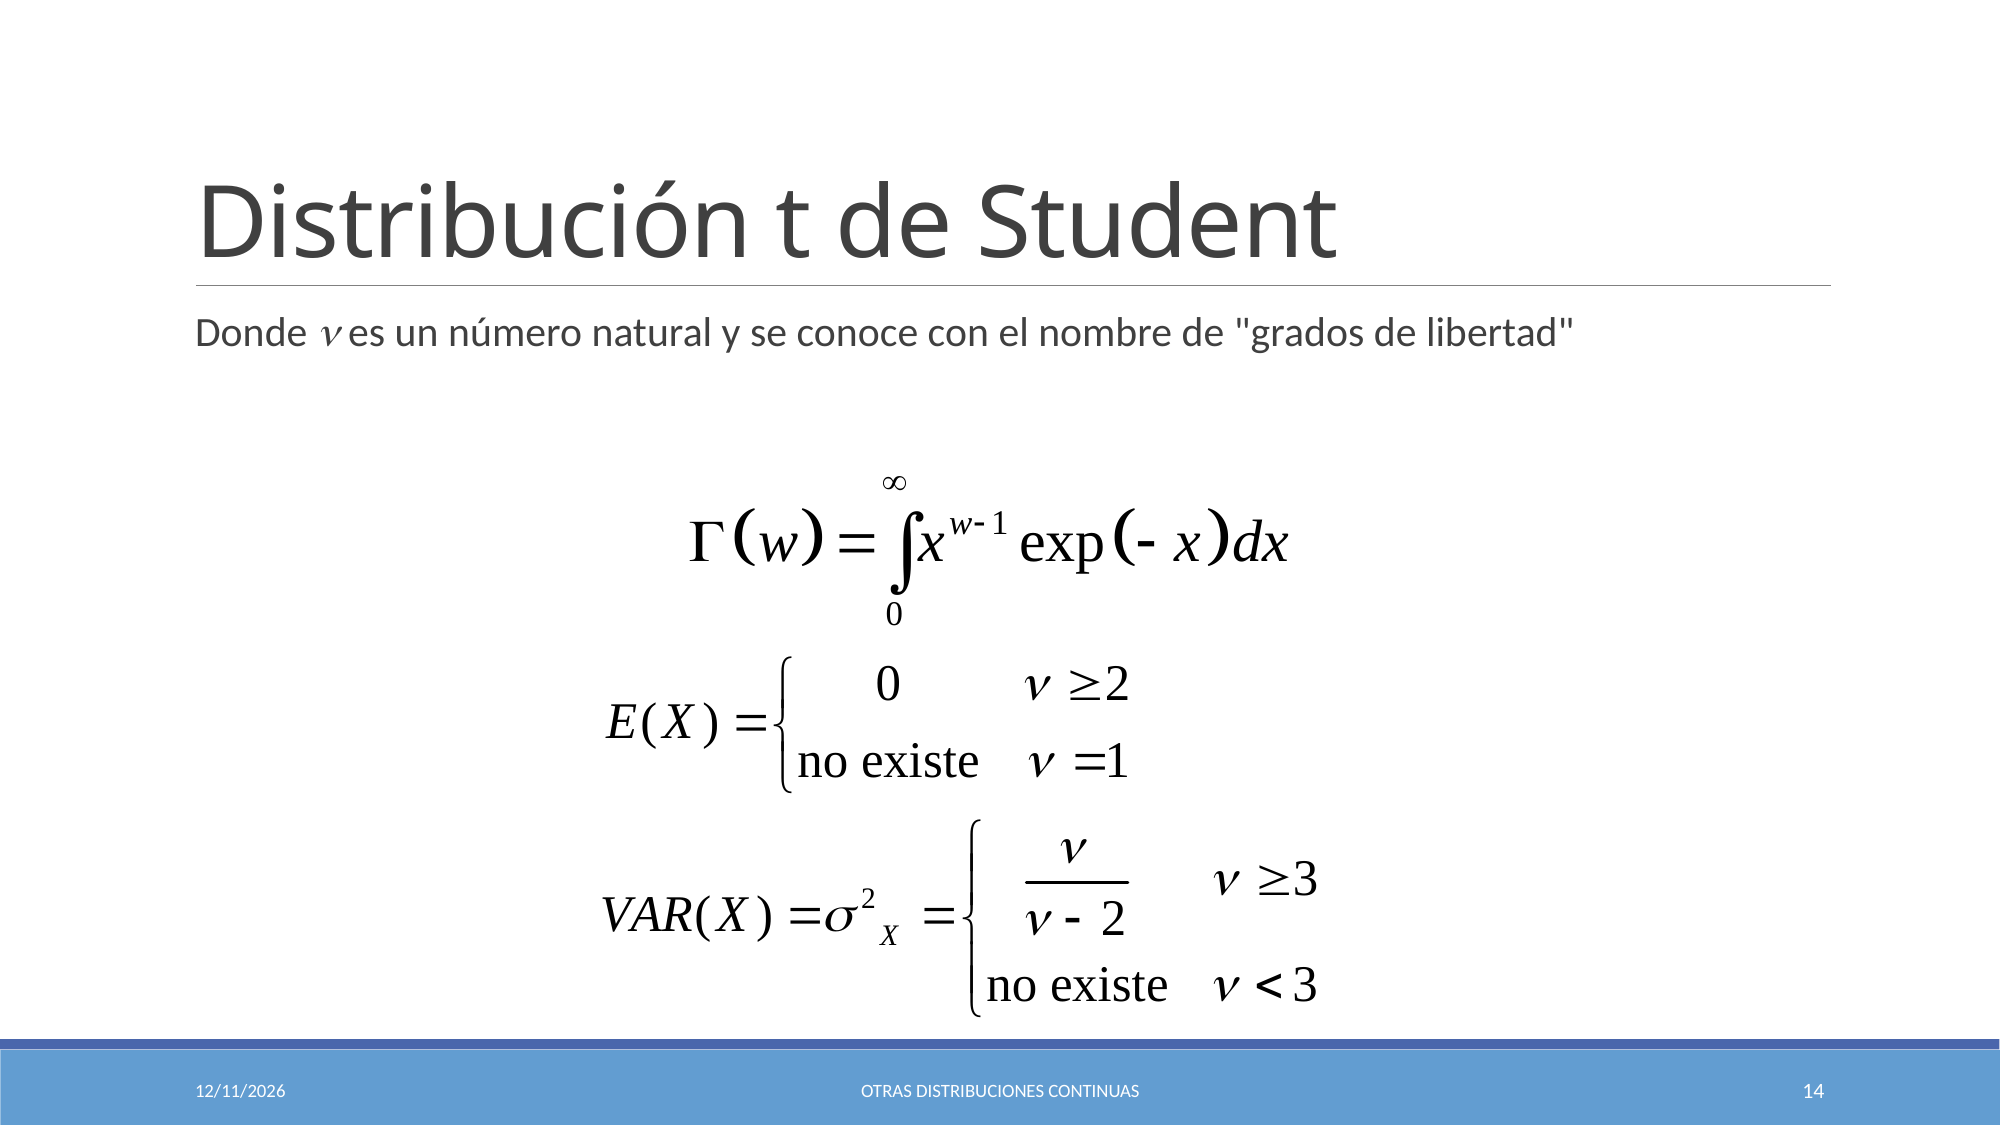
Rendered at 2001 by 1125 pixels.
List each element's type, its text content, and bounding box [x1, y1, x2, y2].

slide_number 14 [1624, 1059, 1840, 1120]
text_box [596, 643, 1328, 1031]
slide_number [180, 1059, 586, 1120]
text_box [680, 455, 1304, 641]
footer Otras Distribuciones Continuas [604, 1059, 1396, 1120]
list Donde n es un número natural y se conoce con el nombre de "grados de libertad" [180, 302, 1830, 963]
title Distribución t de Student [180, 47, 1830, 285]
